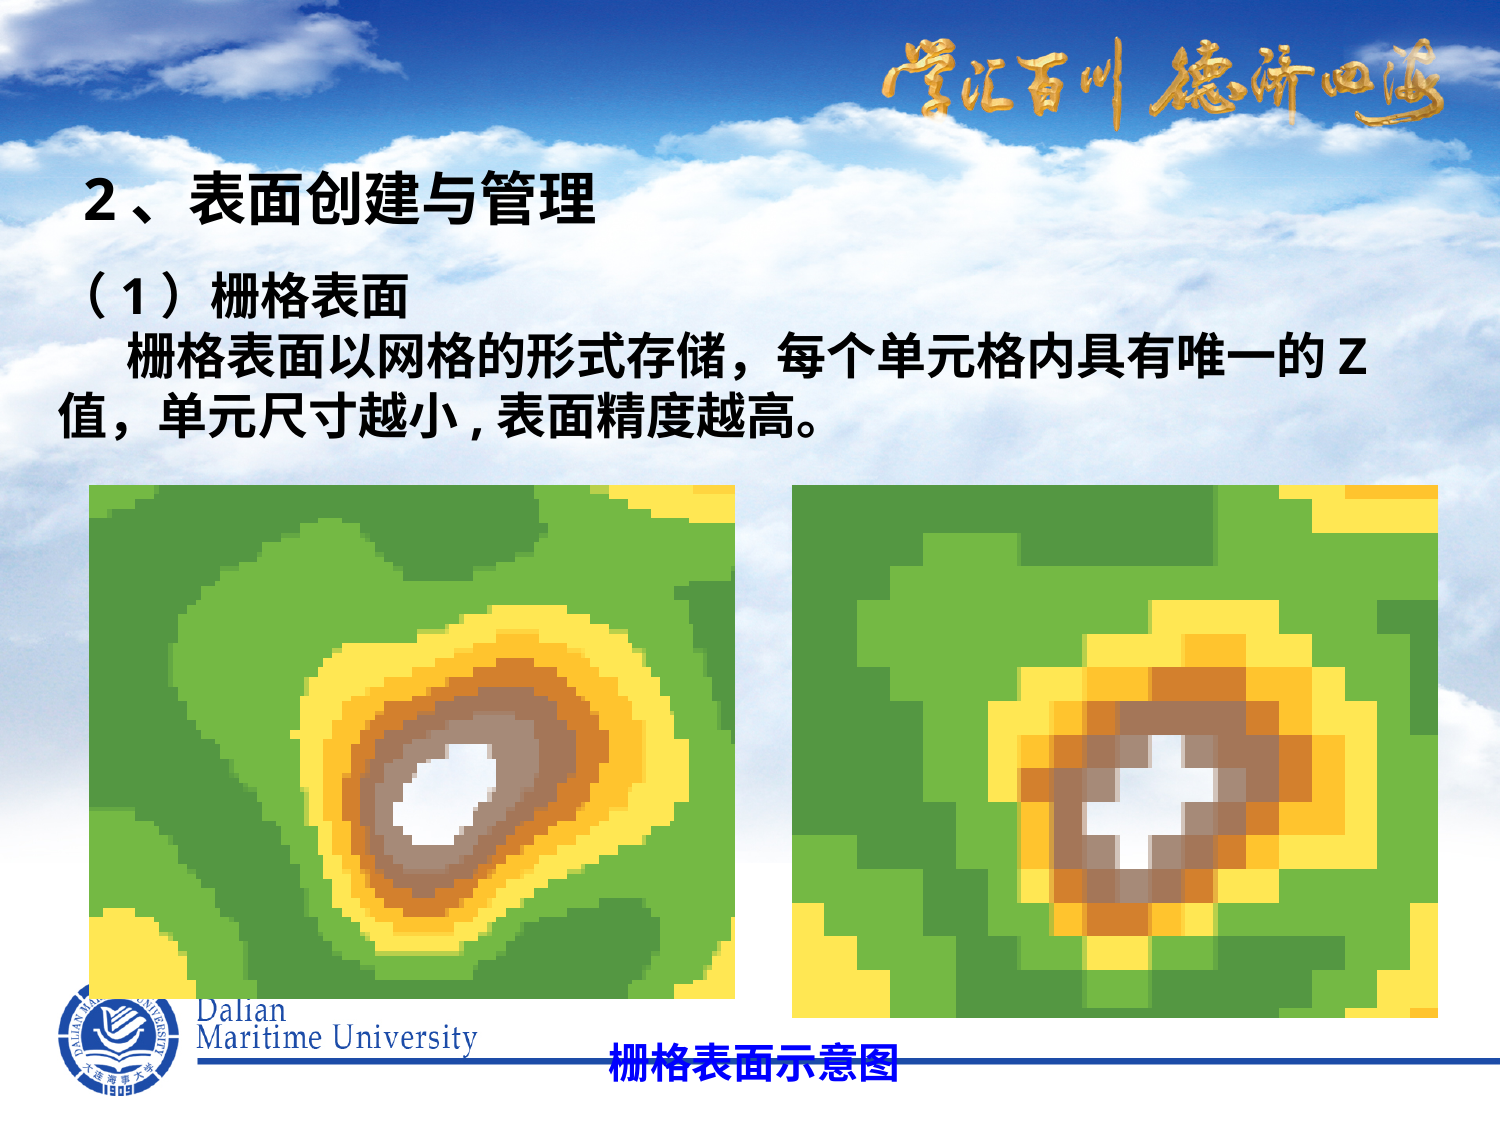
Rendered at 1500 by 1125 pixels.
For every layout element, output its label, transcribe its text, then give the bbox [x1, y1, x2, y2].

list （1）栅格表面 栅格表面以网格的形式存储，每个单元格内具有唯一的Z值，单元尺寸越小,表面精度越高。 [43, 257, 1457, 936]
text_box 2、表面创建与管理 [68, 155, 612, 240]
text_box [60, 466, 1467, 1089]
picture [0, 0, 1500, 1125]
